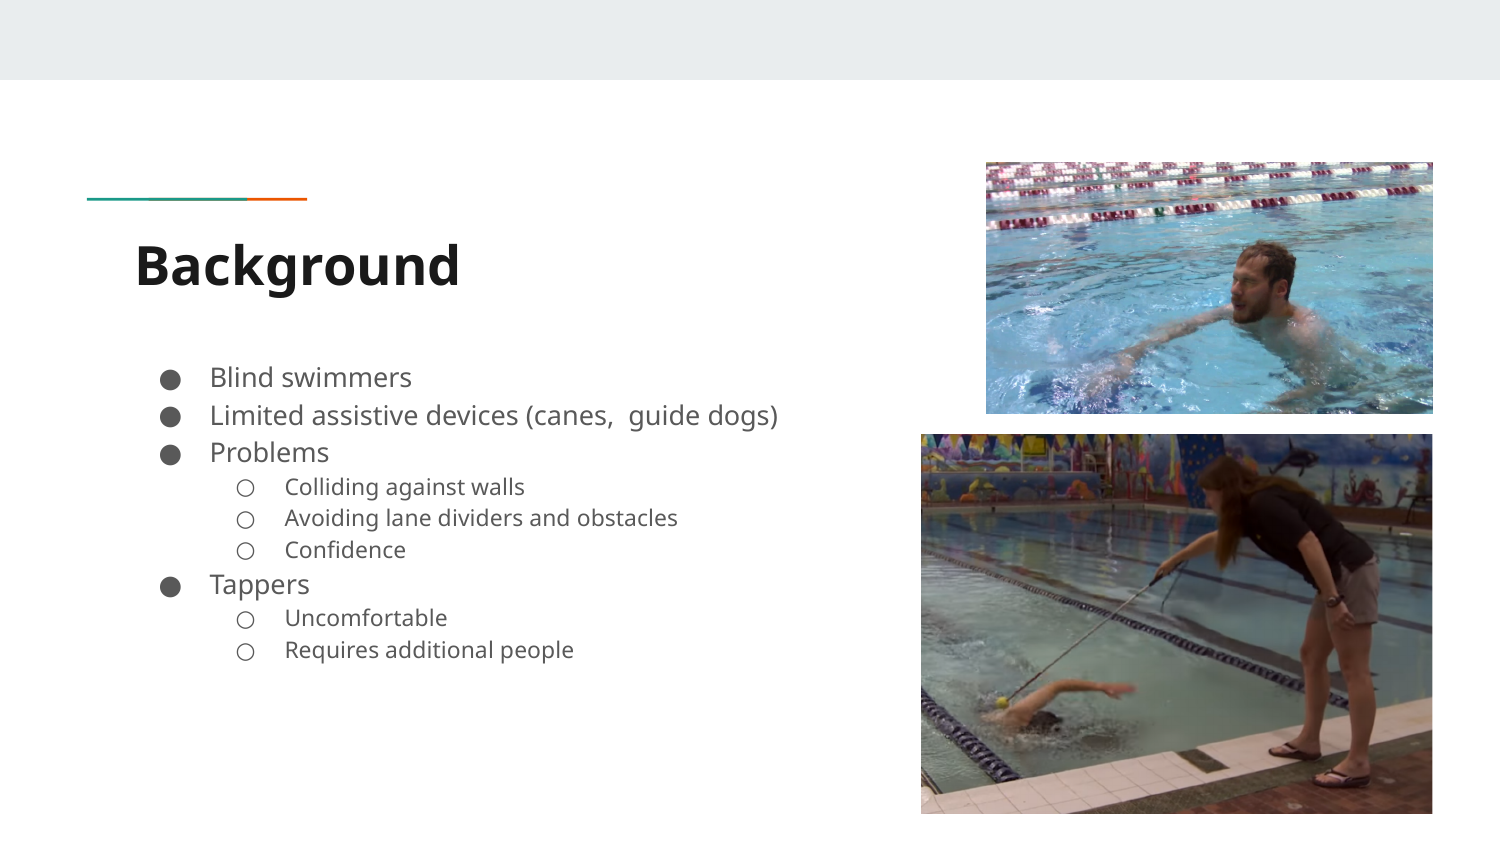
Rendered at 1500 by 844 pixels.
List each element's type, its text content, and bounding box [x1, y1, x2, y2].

picture [986, 162, 1433, 414]
picture [920, 434, 1433, 814]
list Blind swimmers Limited assistive devices (canes, guide dogs) Problems Colliding against walls Avoiding lane dividers and obstacles Confidence Tappers Uncomfortable Requires additional people [119, 341, 1381, 712]
title Background [119, 216, 981, 305]
